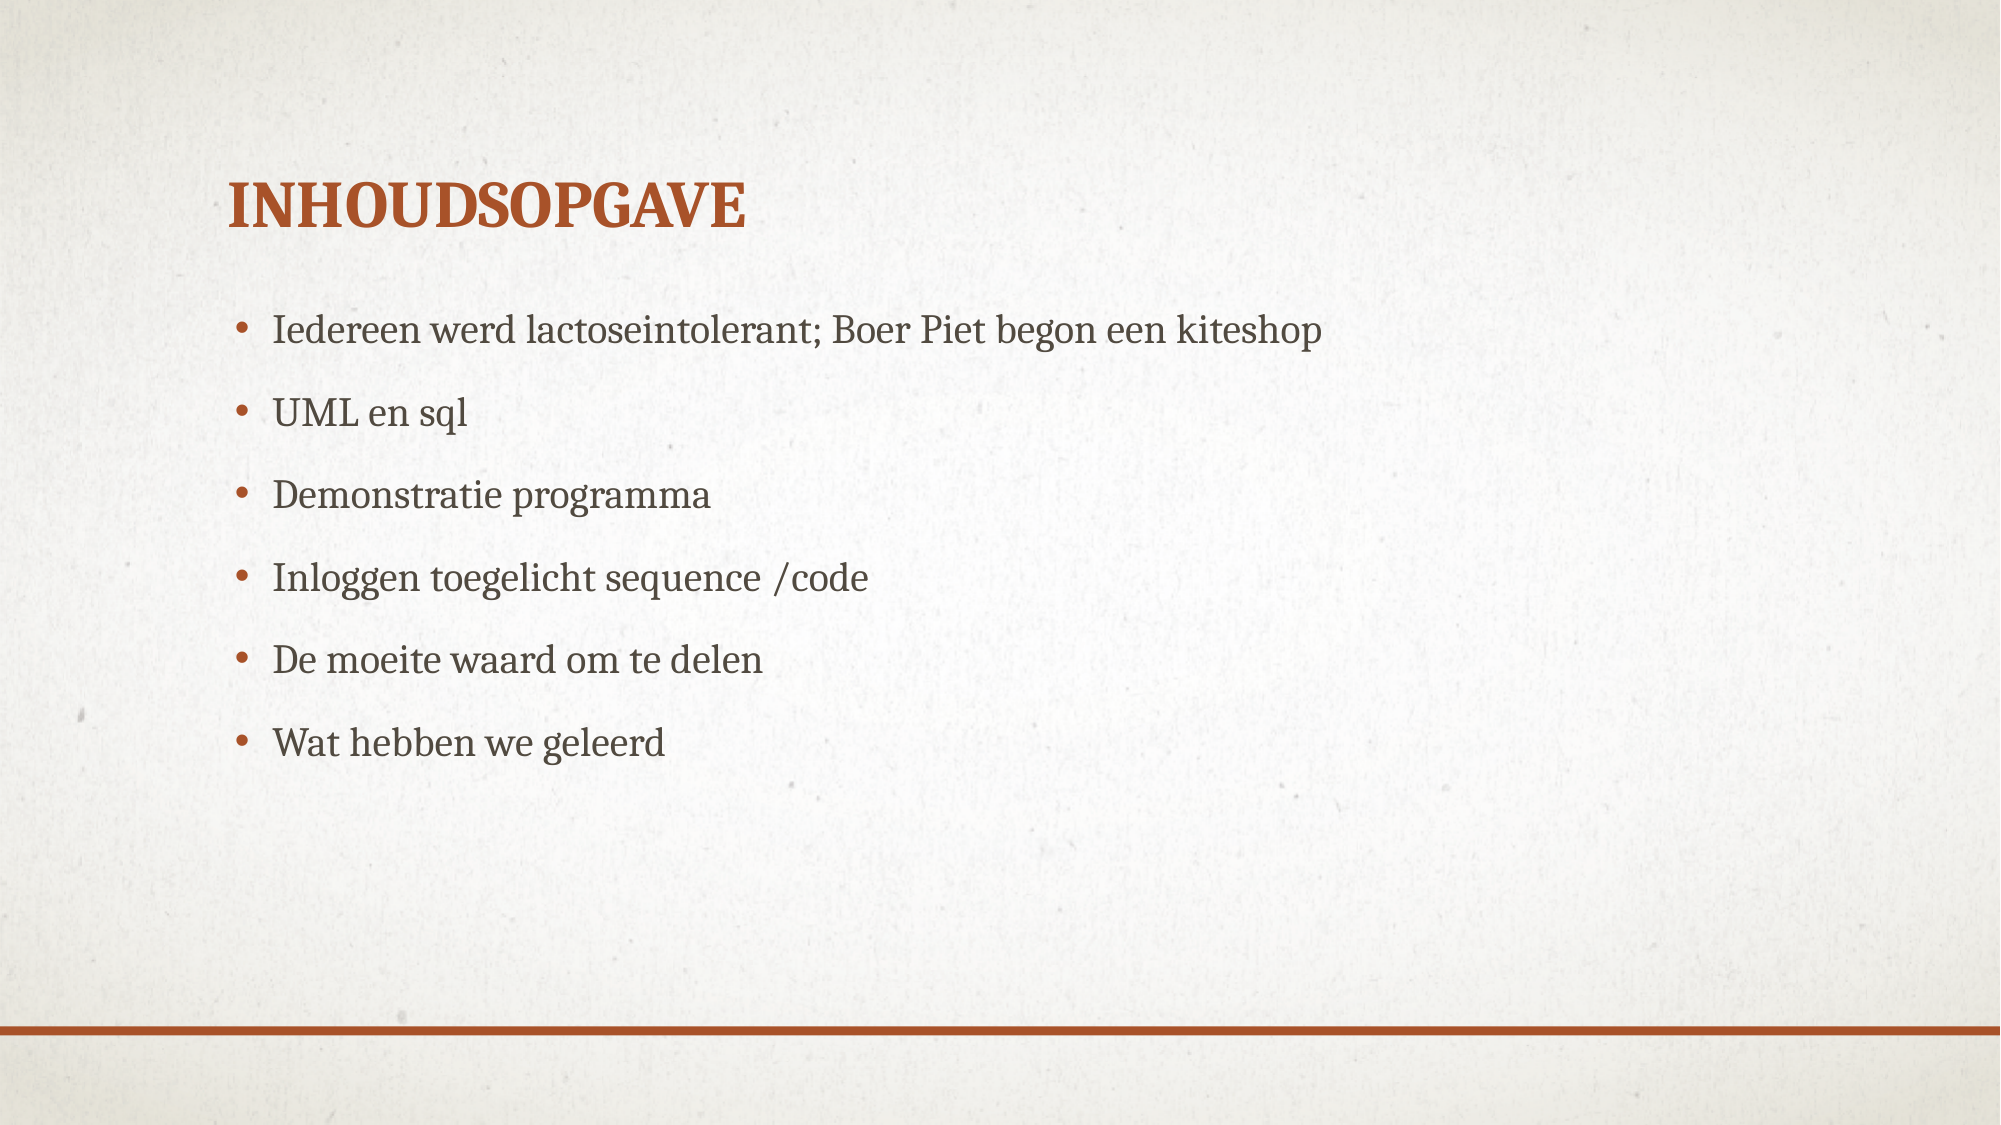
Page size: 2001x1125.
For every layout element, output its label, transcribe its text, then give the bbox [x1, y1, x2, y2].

list Iedereen werd lactoseintolerant; Boer Piet begon een kiteshop UML en sql Demonstratie programma Inloggen toegelicht sequence /code De moeite waard om te delen Wat hebben we geleerd [212, 299, 1788, 975]
picture [0, 0, 2001, 1125]
title Inhoudsopgave [212, 62, 1788, 250]
